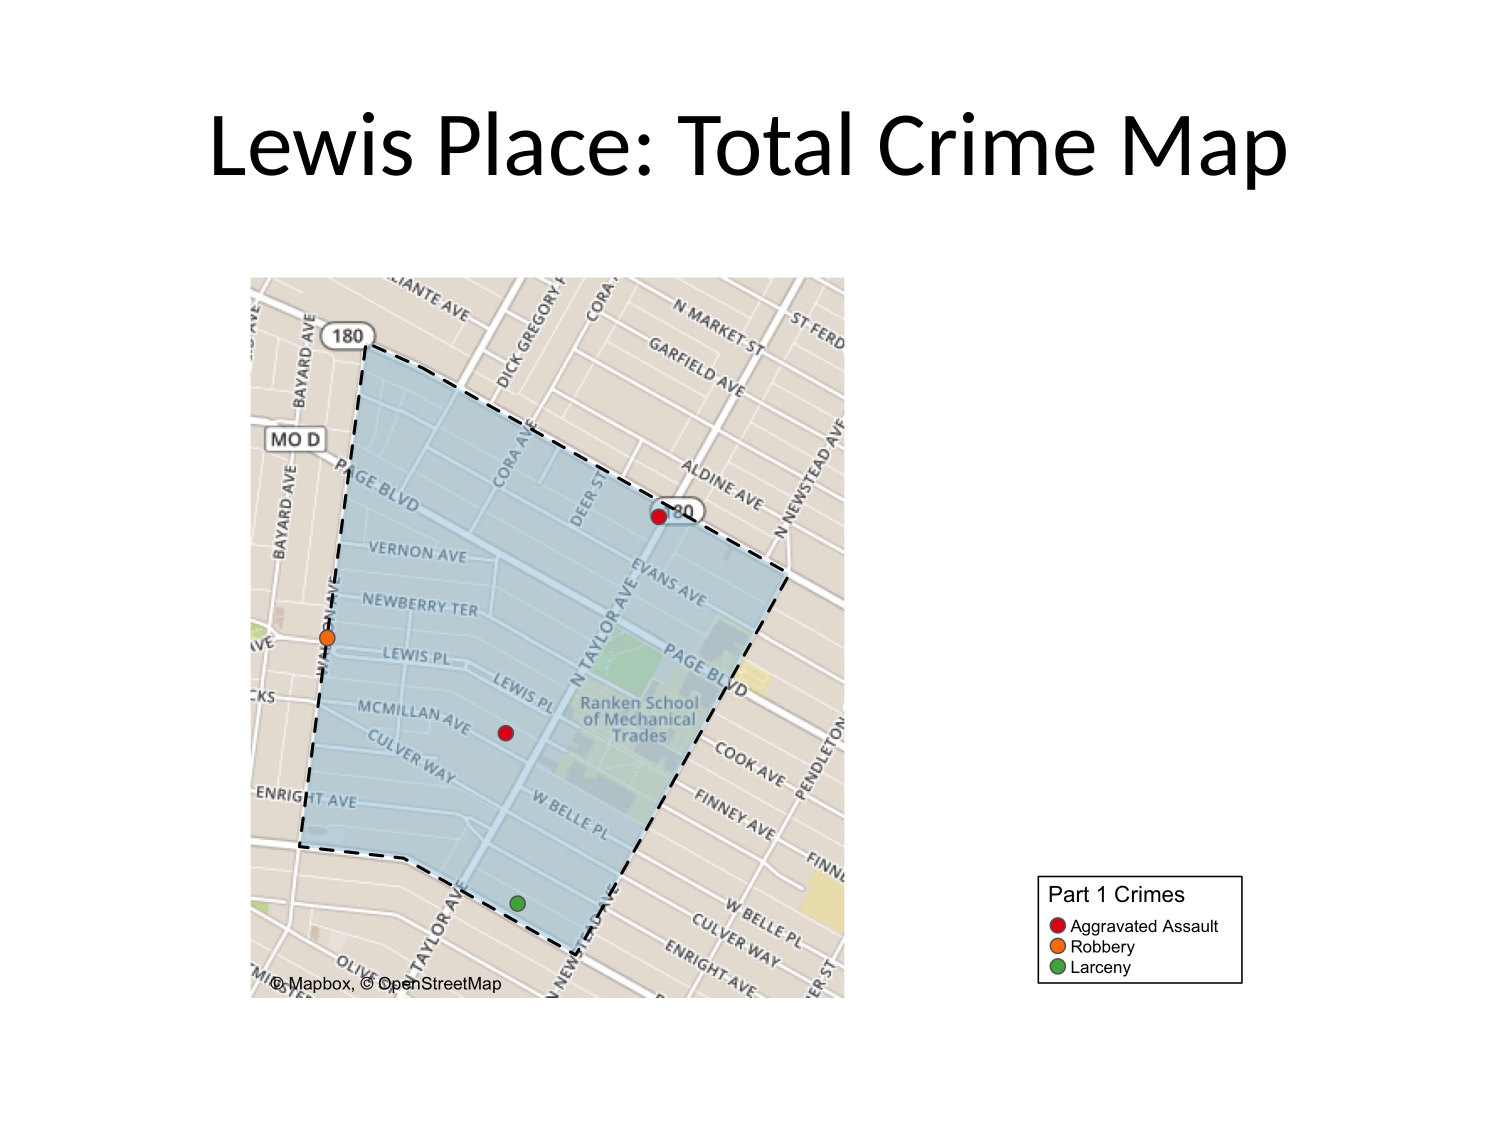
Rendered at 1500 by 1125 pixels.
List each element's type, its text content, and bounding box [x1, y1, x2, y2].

title Lewis Place: Total Crime Map [75, 45, 1425, 233]
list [74, 262, 1426, 1013]
